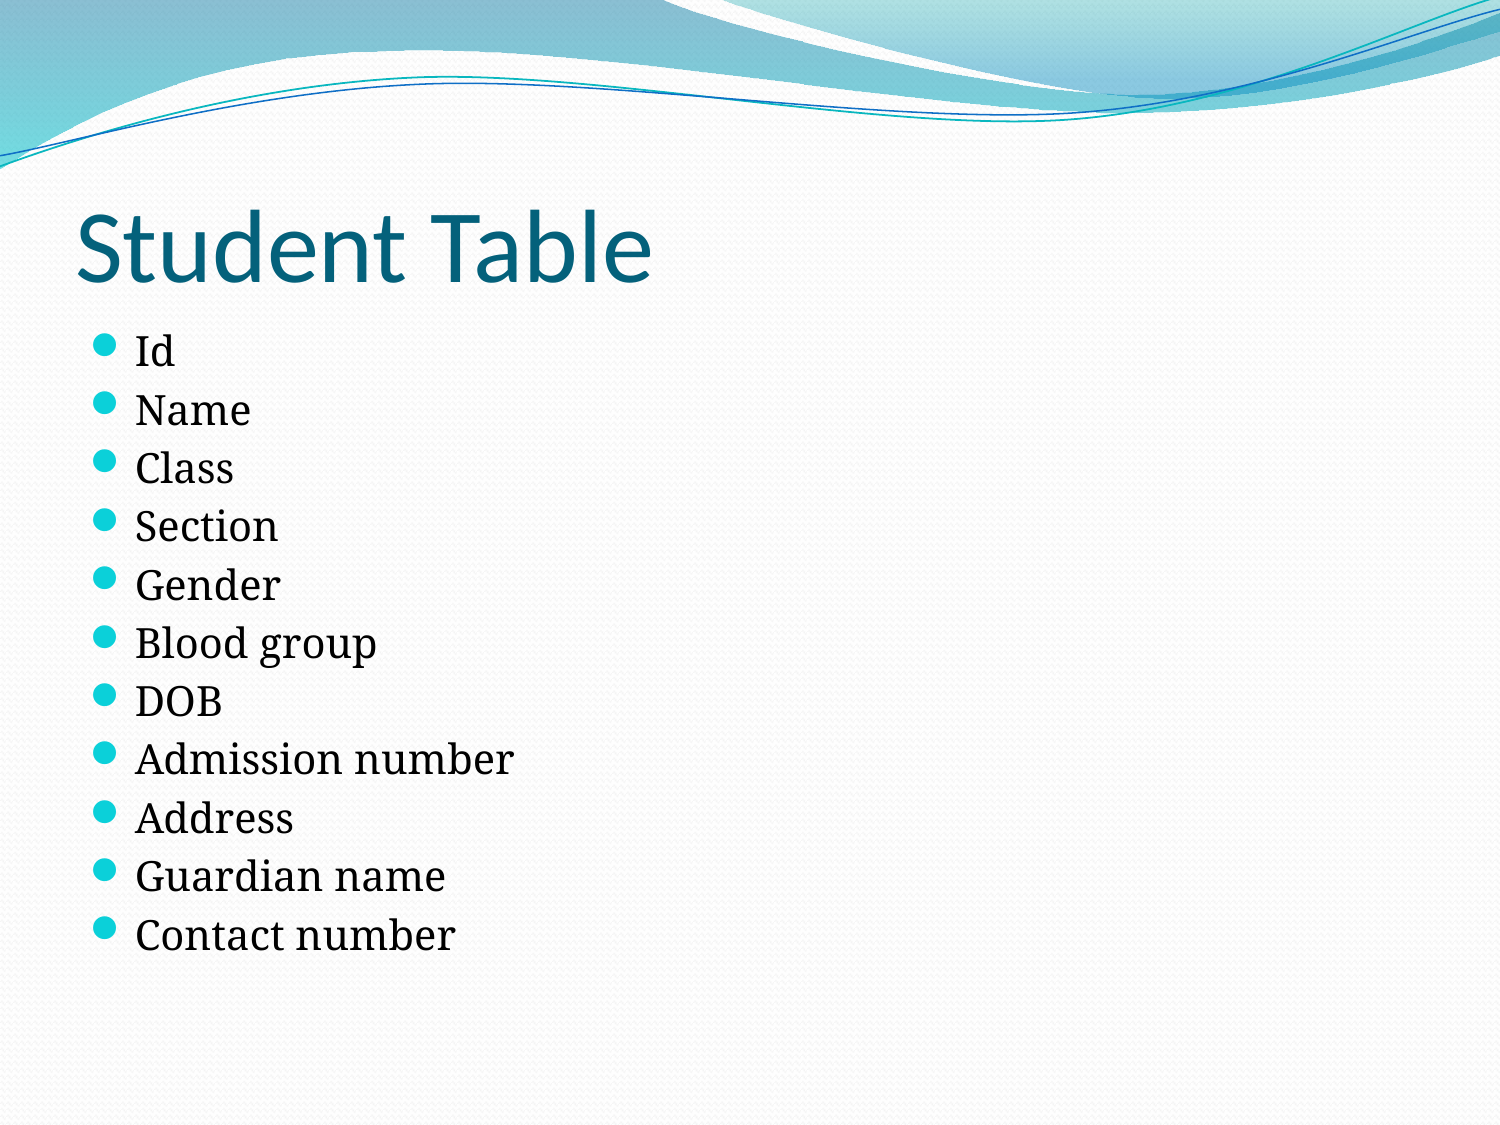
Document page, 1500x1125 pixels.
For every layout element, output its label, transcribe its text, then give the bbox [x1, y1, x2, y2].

list Id Name Class Section Gender Blood group DOB Admission number Address Guardian name Contact number [75, 317, 1425, 1038]
title Student Table [75, 115, 1425, 303]
